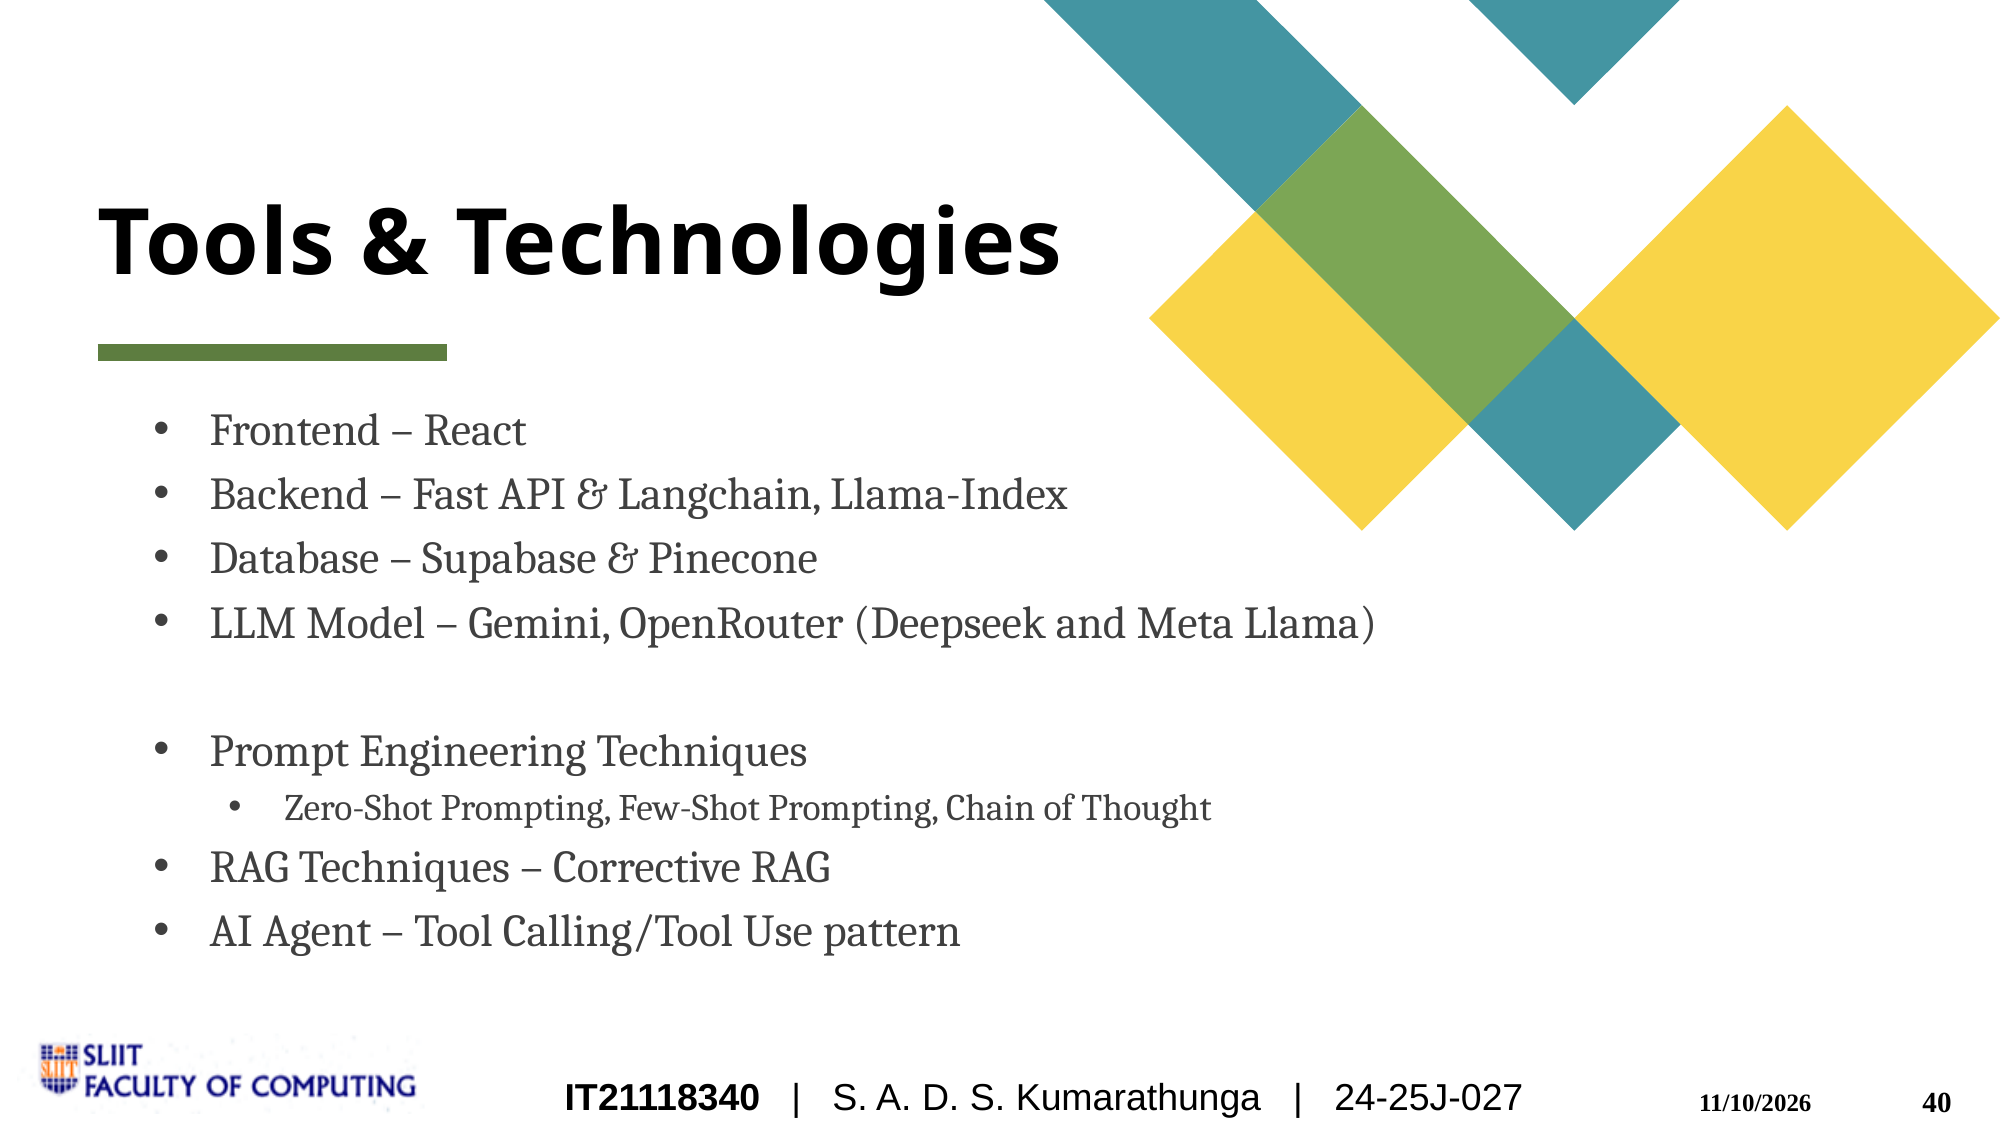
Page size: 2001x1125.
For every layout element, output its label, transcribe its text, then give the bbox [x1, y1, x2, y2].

text_box 5/26/2025 [1684, 1079, 1900, 1120]
text_box Frontend – React Backend – Fast API & Langchain, Llama-Index Database – Supabase & Pinecone LLM Model – Gemini, OpenRouter (Deepseek and Meta Llama) Prompt Engineering Techniques Zero-Shot Prompting, Few-Shot Prompting, Chain of Thought RAG Techniques – Corrective RAG AI Agent – Tool Calling/Tool Use pattern [138, 392, 1628, 1014]
picture [17, 1024, 428, 1114]
text_box IT21118340 | S. A. D. S. Kumarathunga | 24-25J-027 [484, 1064, 1604, 1125]
title Tools & Technologies [97, 31, 1211, 293]
text_box 40 [1907, 1076, 1994, 1117]
